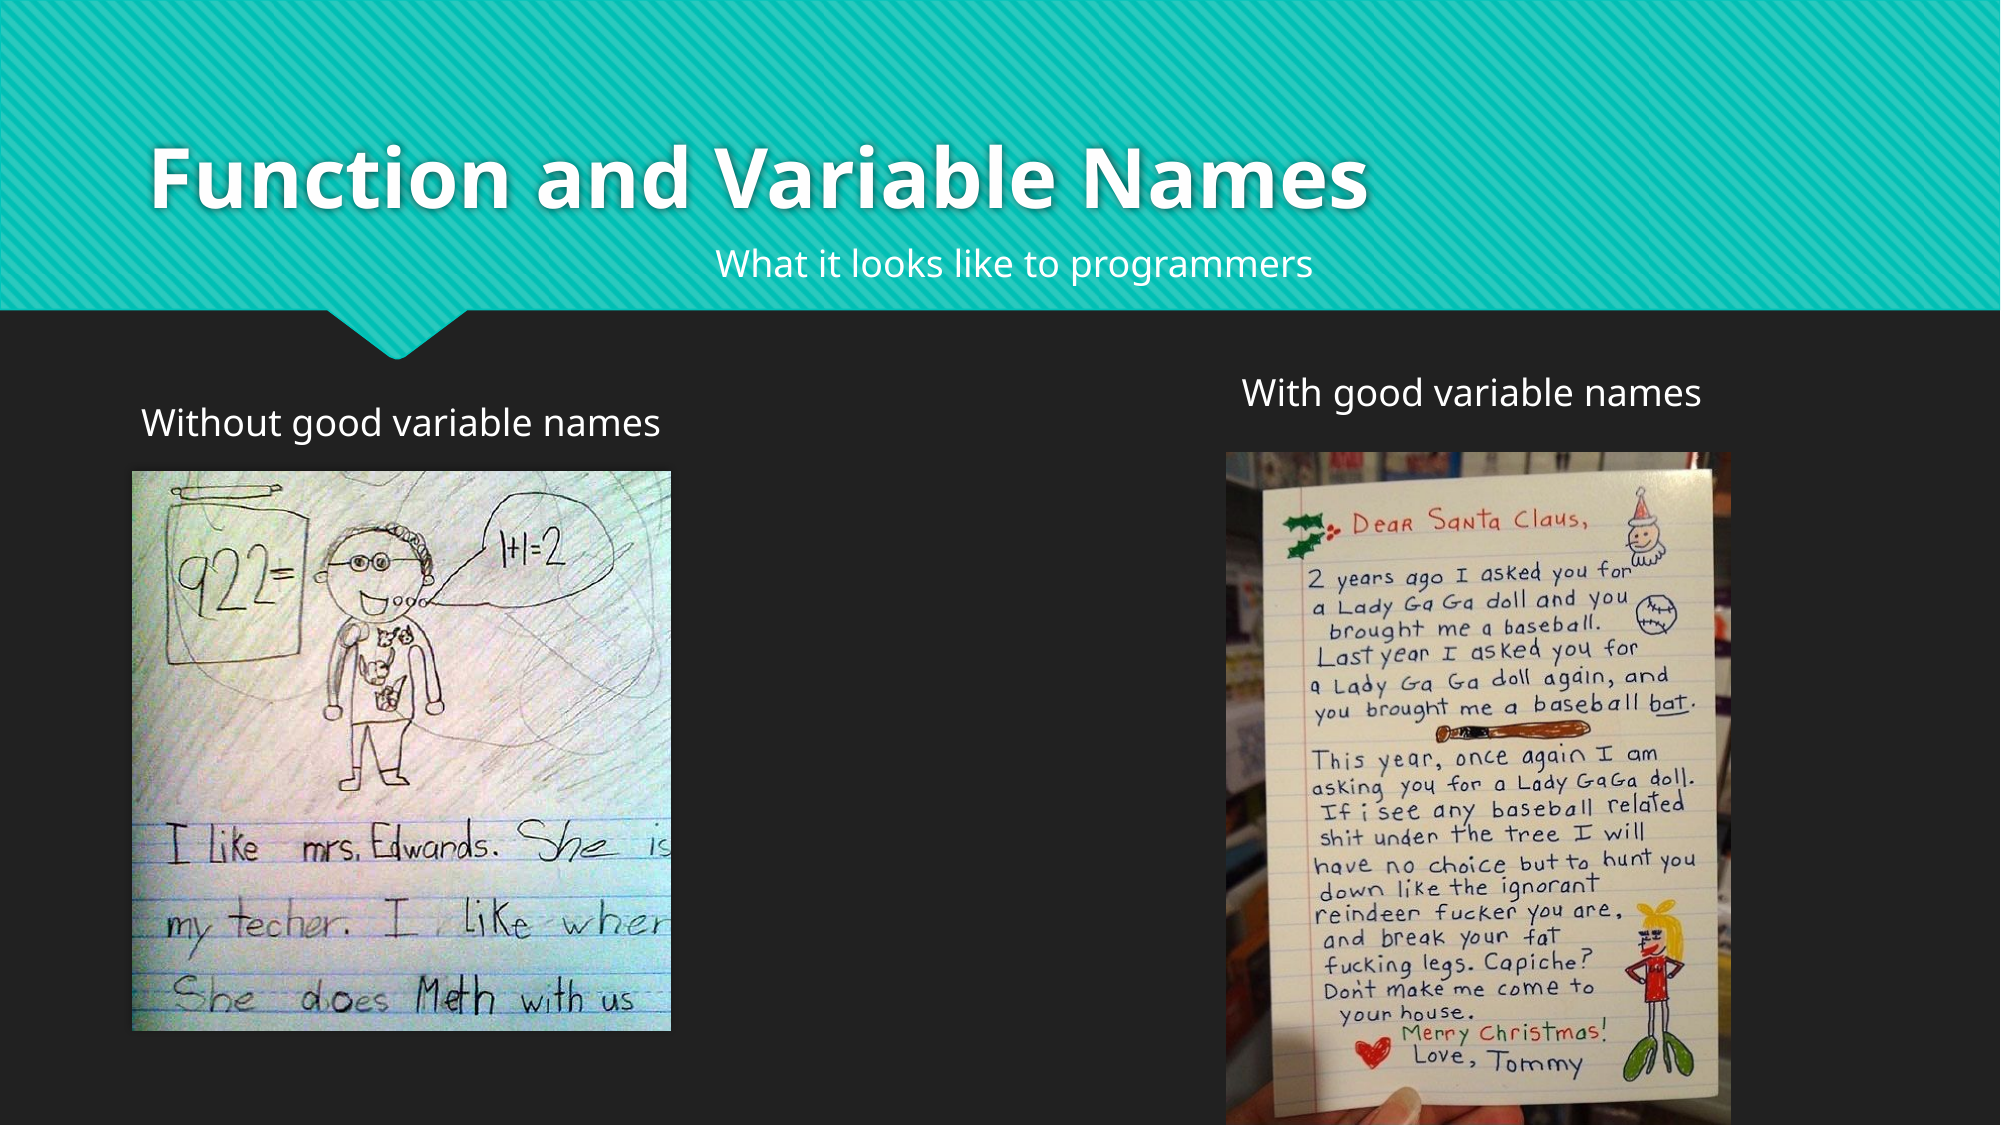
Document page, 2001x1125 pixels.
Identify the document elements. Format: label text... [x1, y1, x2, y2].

text_box Without good variable names [126, 391, 677, 452]
text_box With good variable names [1226, 361, 1718, 422]
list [132, 470, 671, 1031]
title Function and Variable Names [132, 73, 1868, 233]
text_box What it looks like to programmers [700, 232, 1368, 293]
picture [1226, 452, 1731, 1125]
